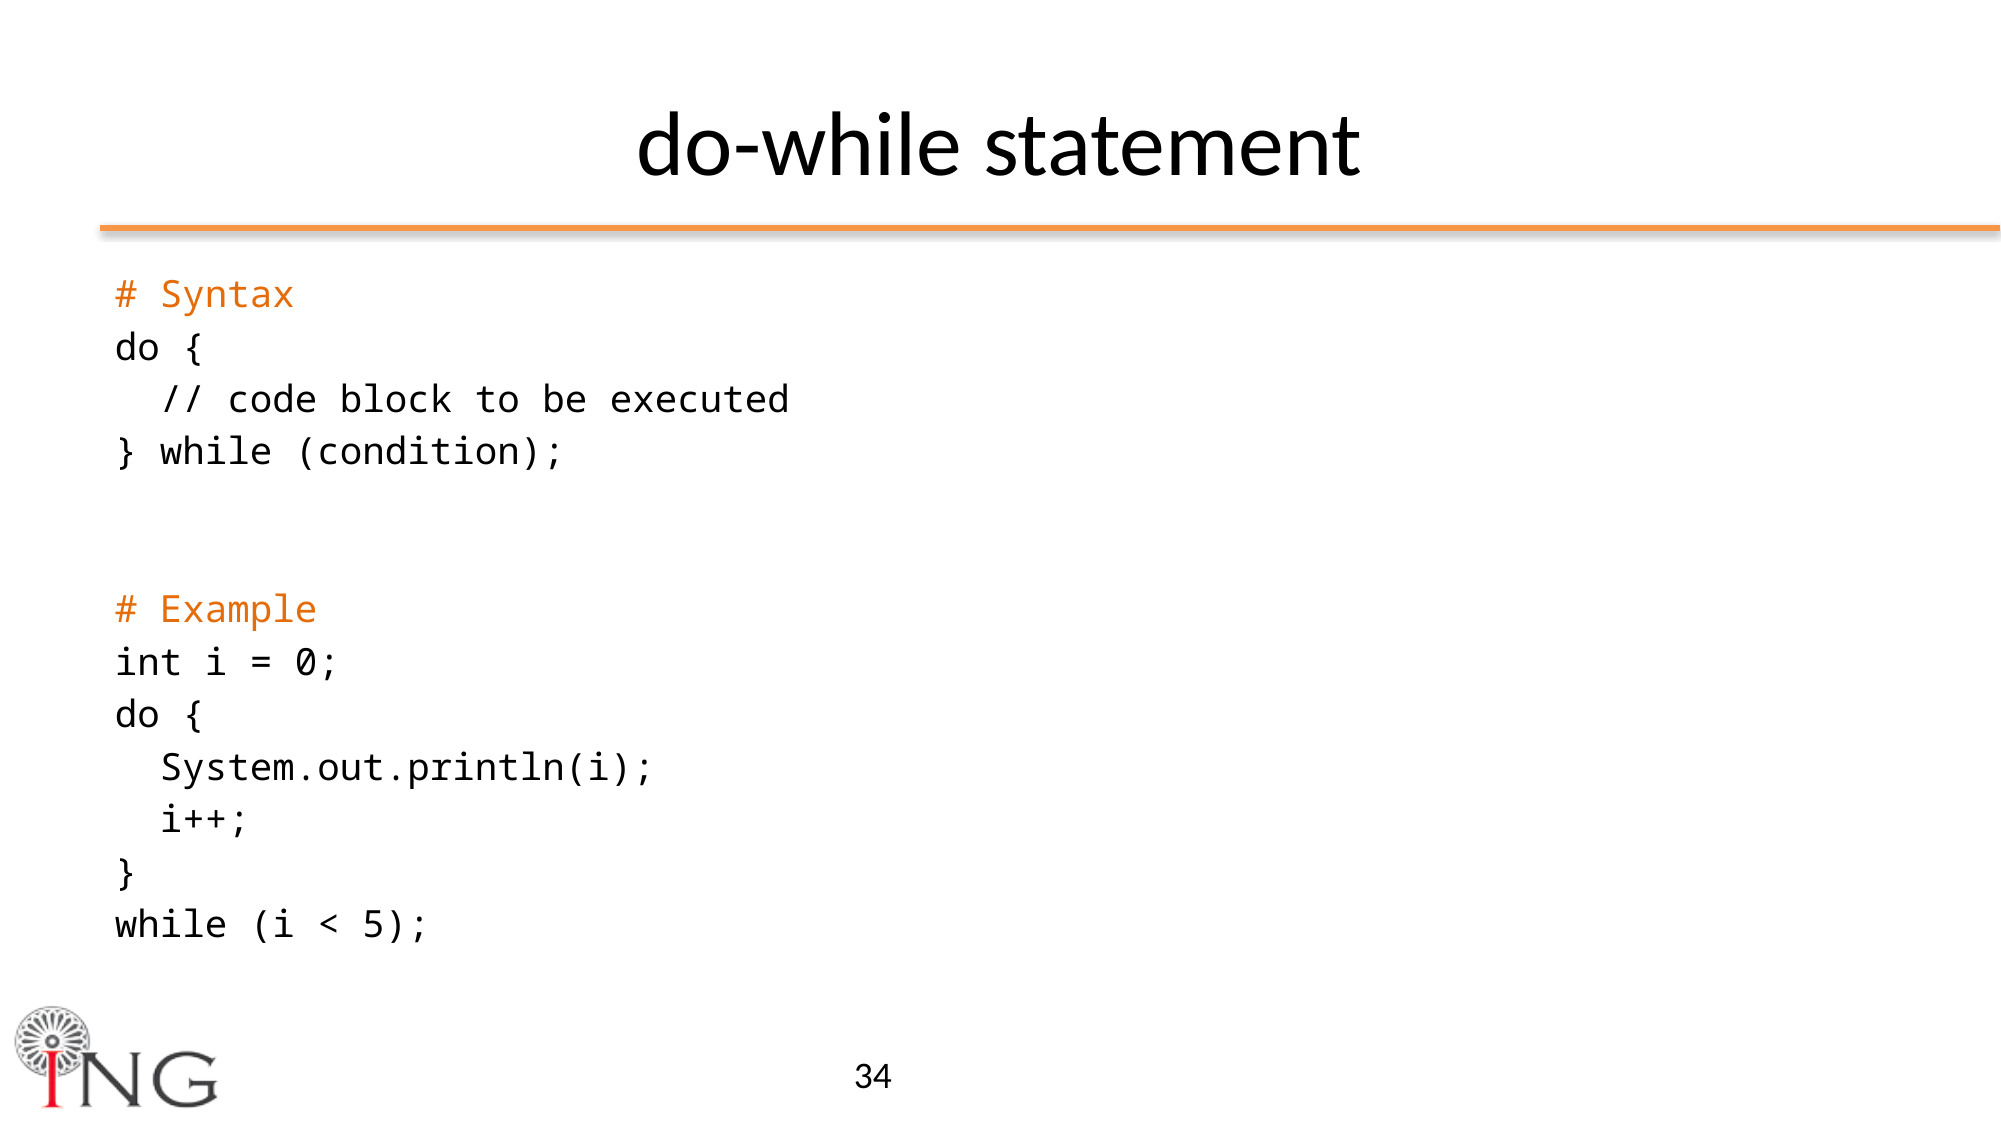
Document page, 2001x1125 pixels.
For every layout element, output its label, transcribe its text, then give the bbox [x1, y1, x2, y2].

slide_number 34 [839, 1043, 1900, 1104]
list # Syntax do { // code block to be executed } while (condition); # Example int i = 0; do { System.out.println(i); i++; } while (i < 5); [99, 262, 1900, 1005]
picture [0, 987, 244, 1125]
title do-while statement [99, 45, 1900, 233]
